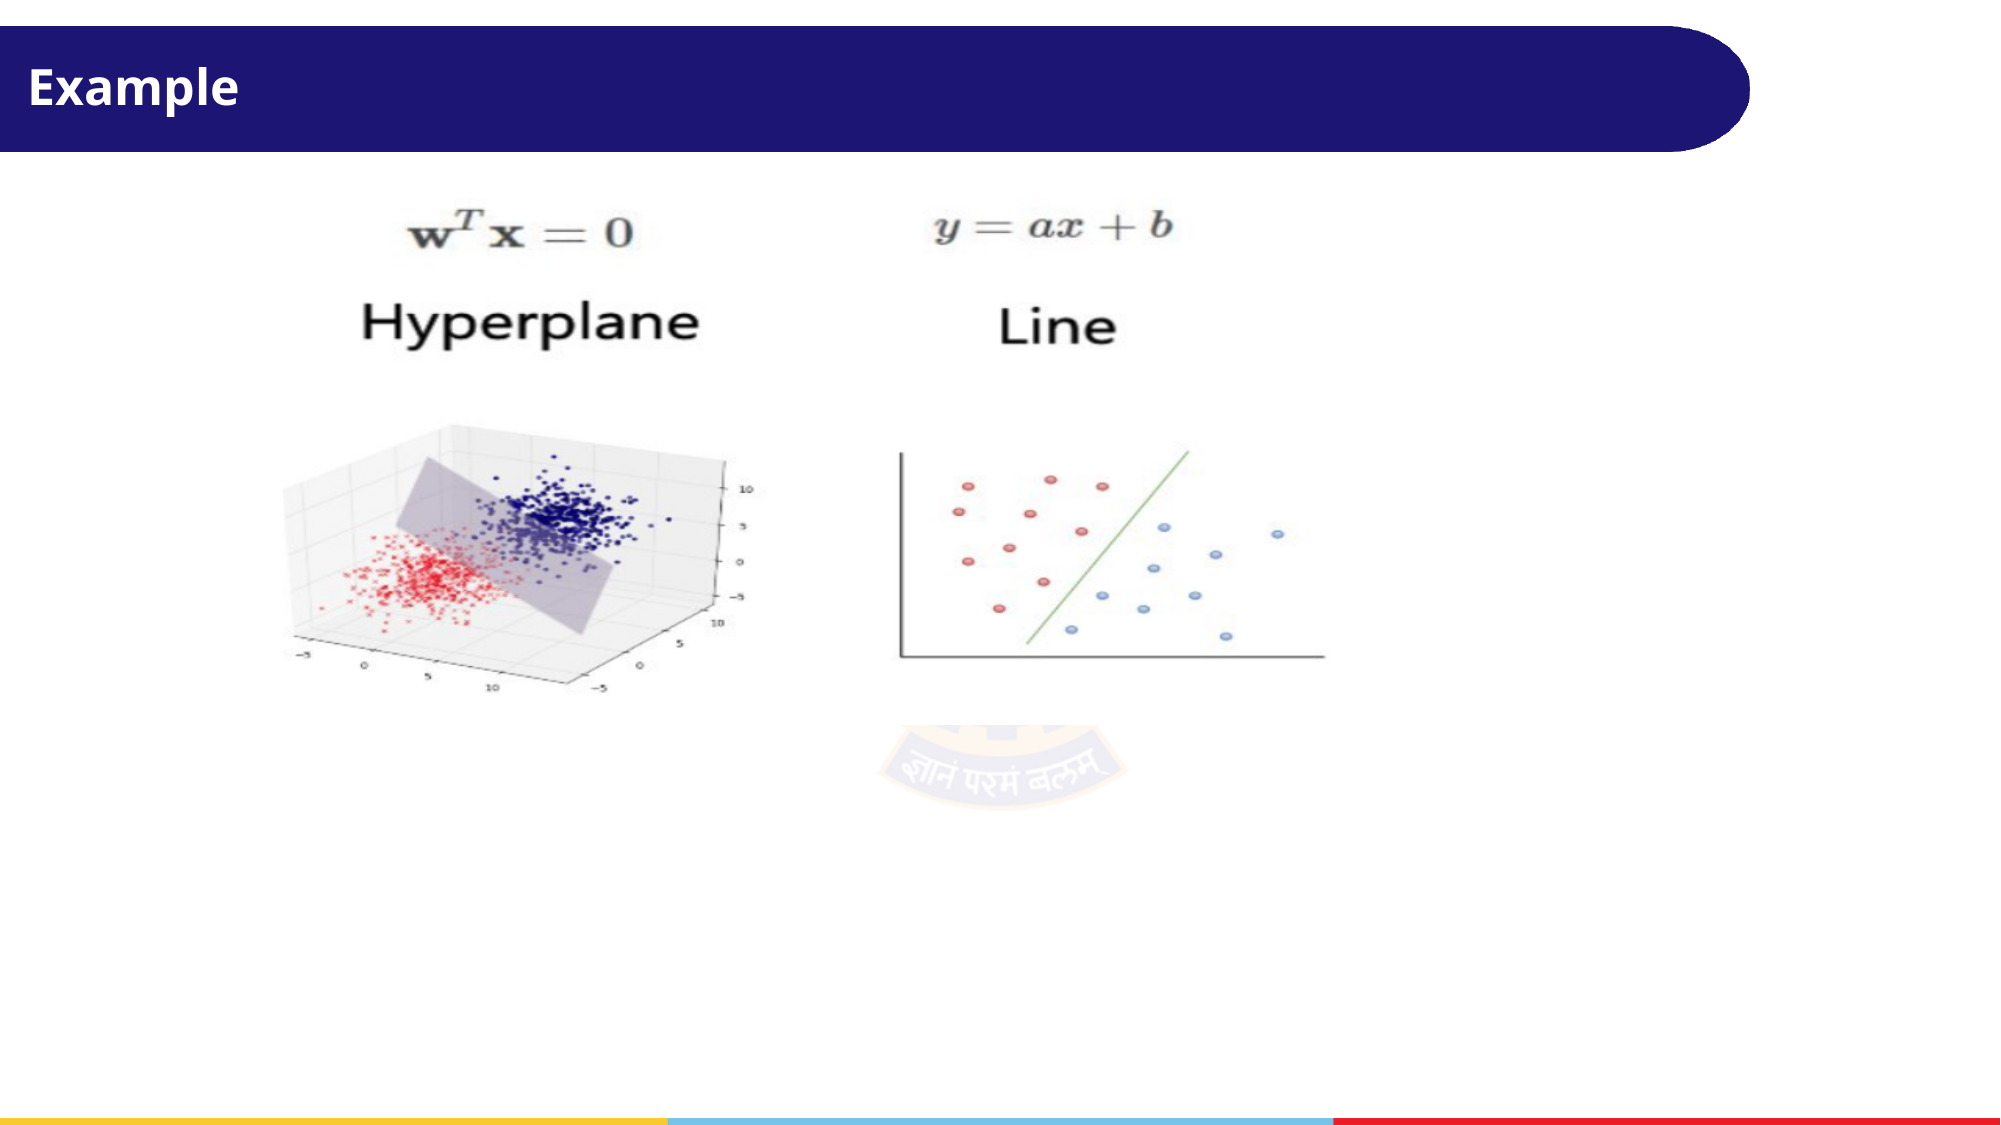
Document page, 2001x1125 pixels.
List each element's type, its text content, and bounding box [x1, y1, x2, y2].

title Example [12, 26, 1542, 152]
picture [1542, 26, 1750, 152]
picture [0, 26, 12, 152]
picture [0, 1118, 2000, 1125]
picture [274, 187, 1398, 726]
